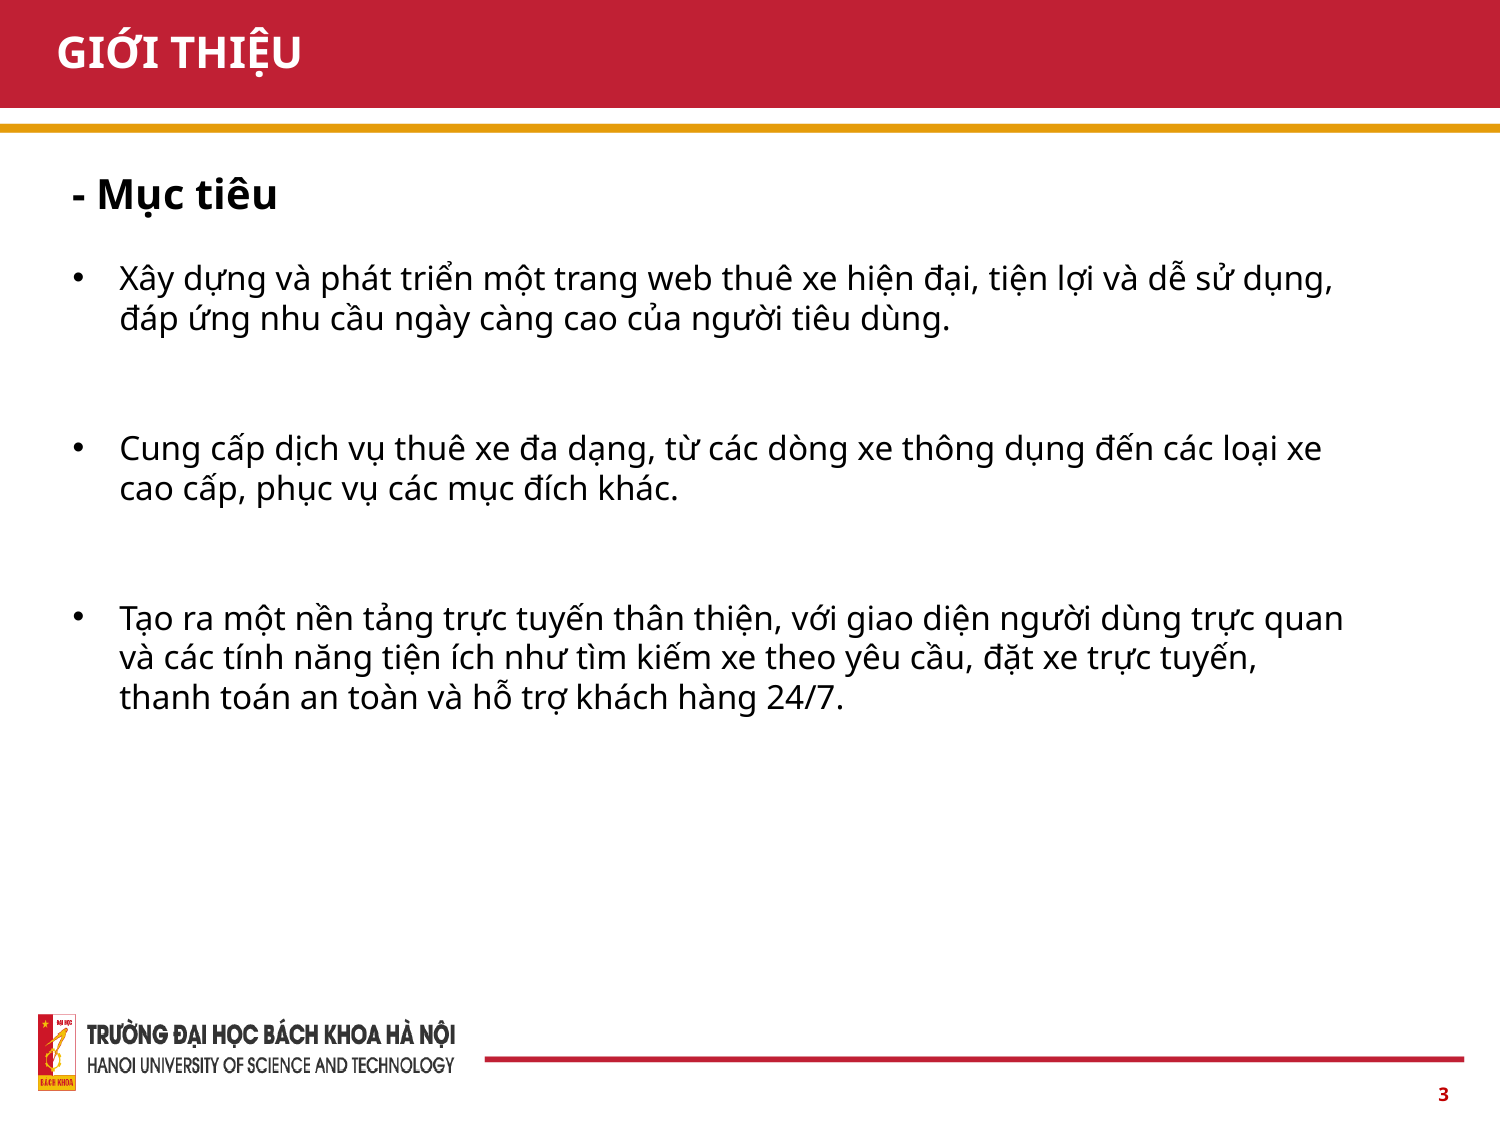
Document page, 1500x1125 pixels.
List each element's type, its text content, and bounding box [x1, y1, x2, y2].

text_box Xây dựng và phát triển một trang web thuê xe hiện đại, tiện lợi và dễ sử dụng, đáp ứng nhu cầu ngày càng cao của người tiêu dùng. Cung cấp dịch vụ thuê xe đa dạng, từ các dòng xe thông dụng đến các loại xe cao cấp, phục vụ các mục đích khác. Tạo ra một nền tảng trực tuyến thân thiện, với giao diện người dùng trực quan và các tính năng tiện ích như tìm kiếm xe theo yêu cầu, đặt xe trực tuyến, thanh toán an toàn và hỗ trợ khách hàng 24/7. [57, 249, 1368, 724]
slide_number ‹#› [1126, 1065, 1464, 1125]
text_box - Mục tiêu [57, 148, 1368, 226]
title GIỚI THIỆU [41, 18, 1459, 90]
picture [0, 0, 1500, 1125]
